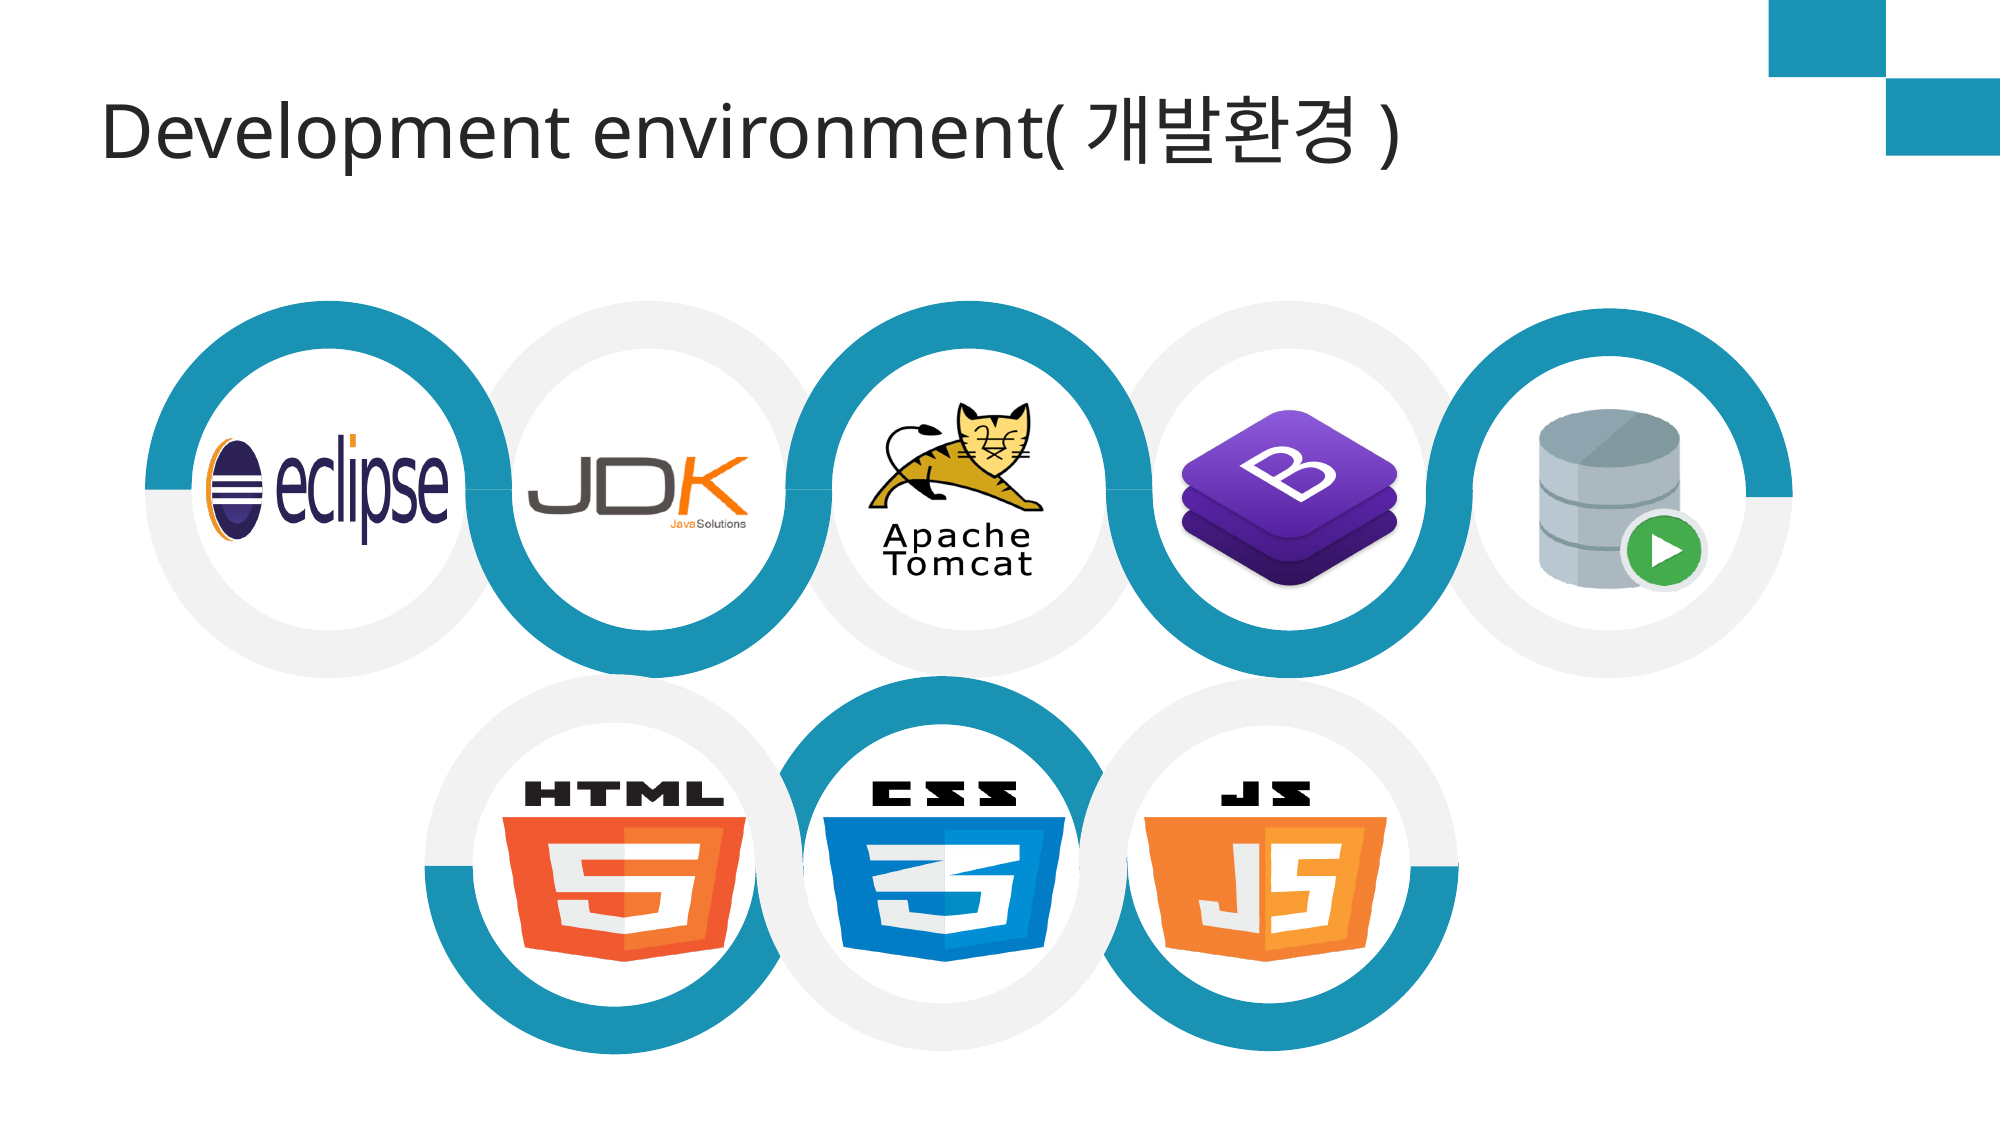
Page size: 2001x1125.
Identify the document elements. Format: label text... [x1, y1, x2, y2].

text_box Development environment(개발환경) [84, 86, 1439, 263]
text_box [1768, 0, 1887, 78]
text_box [145, 300, 1793, 1055]
text_box [1885, 77, 2000, 157]
